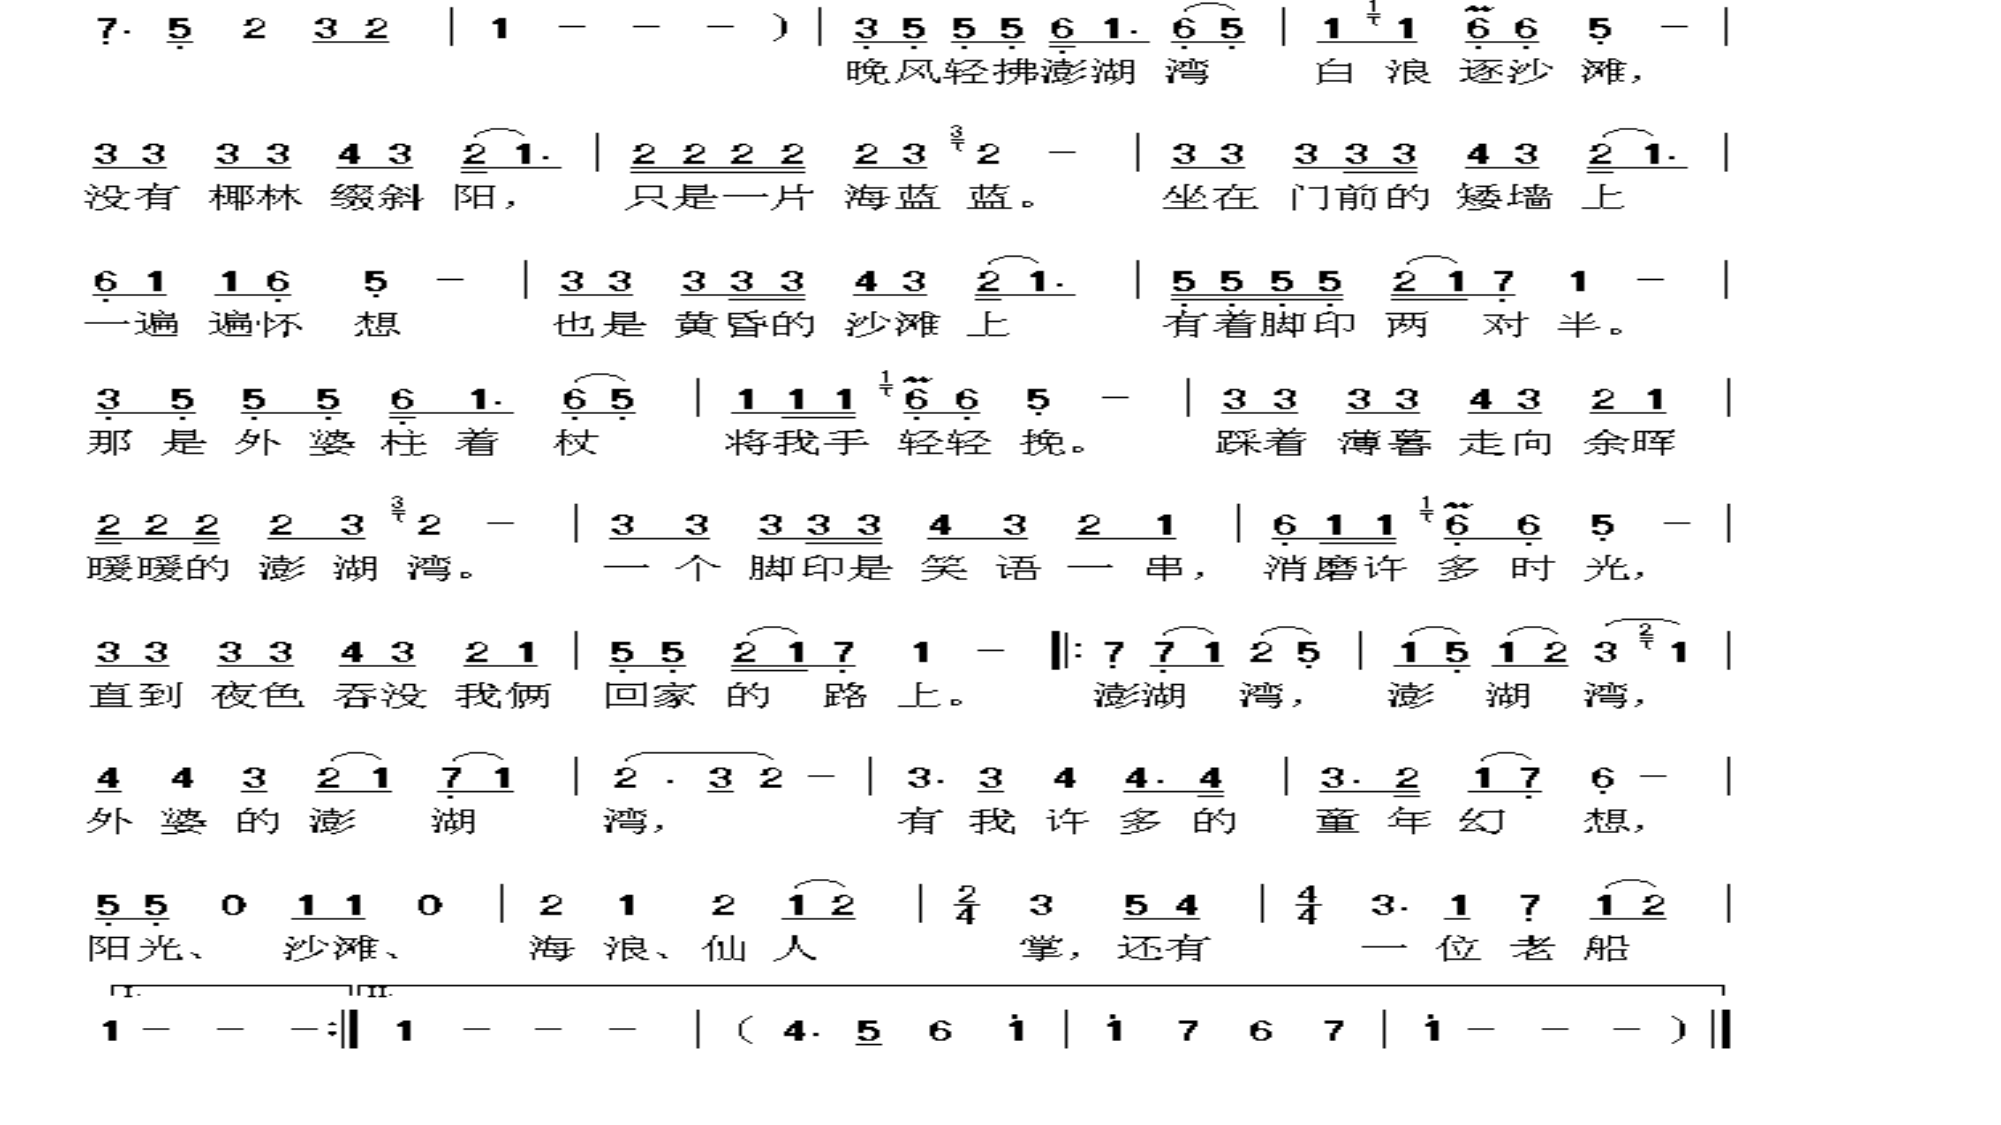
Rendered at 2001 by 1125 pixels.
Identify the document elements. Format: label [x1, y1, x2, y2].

list [43, 0, 1768, 1072]
